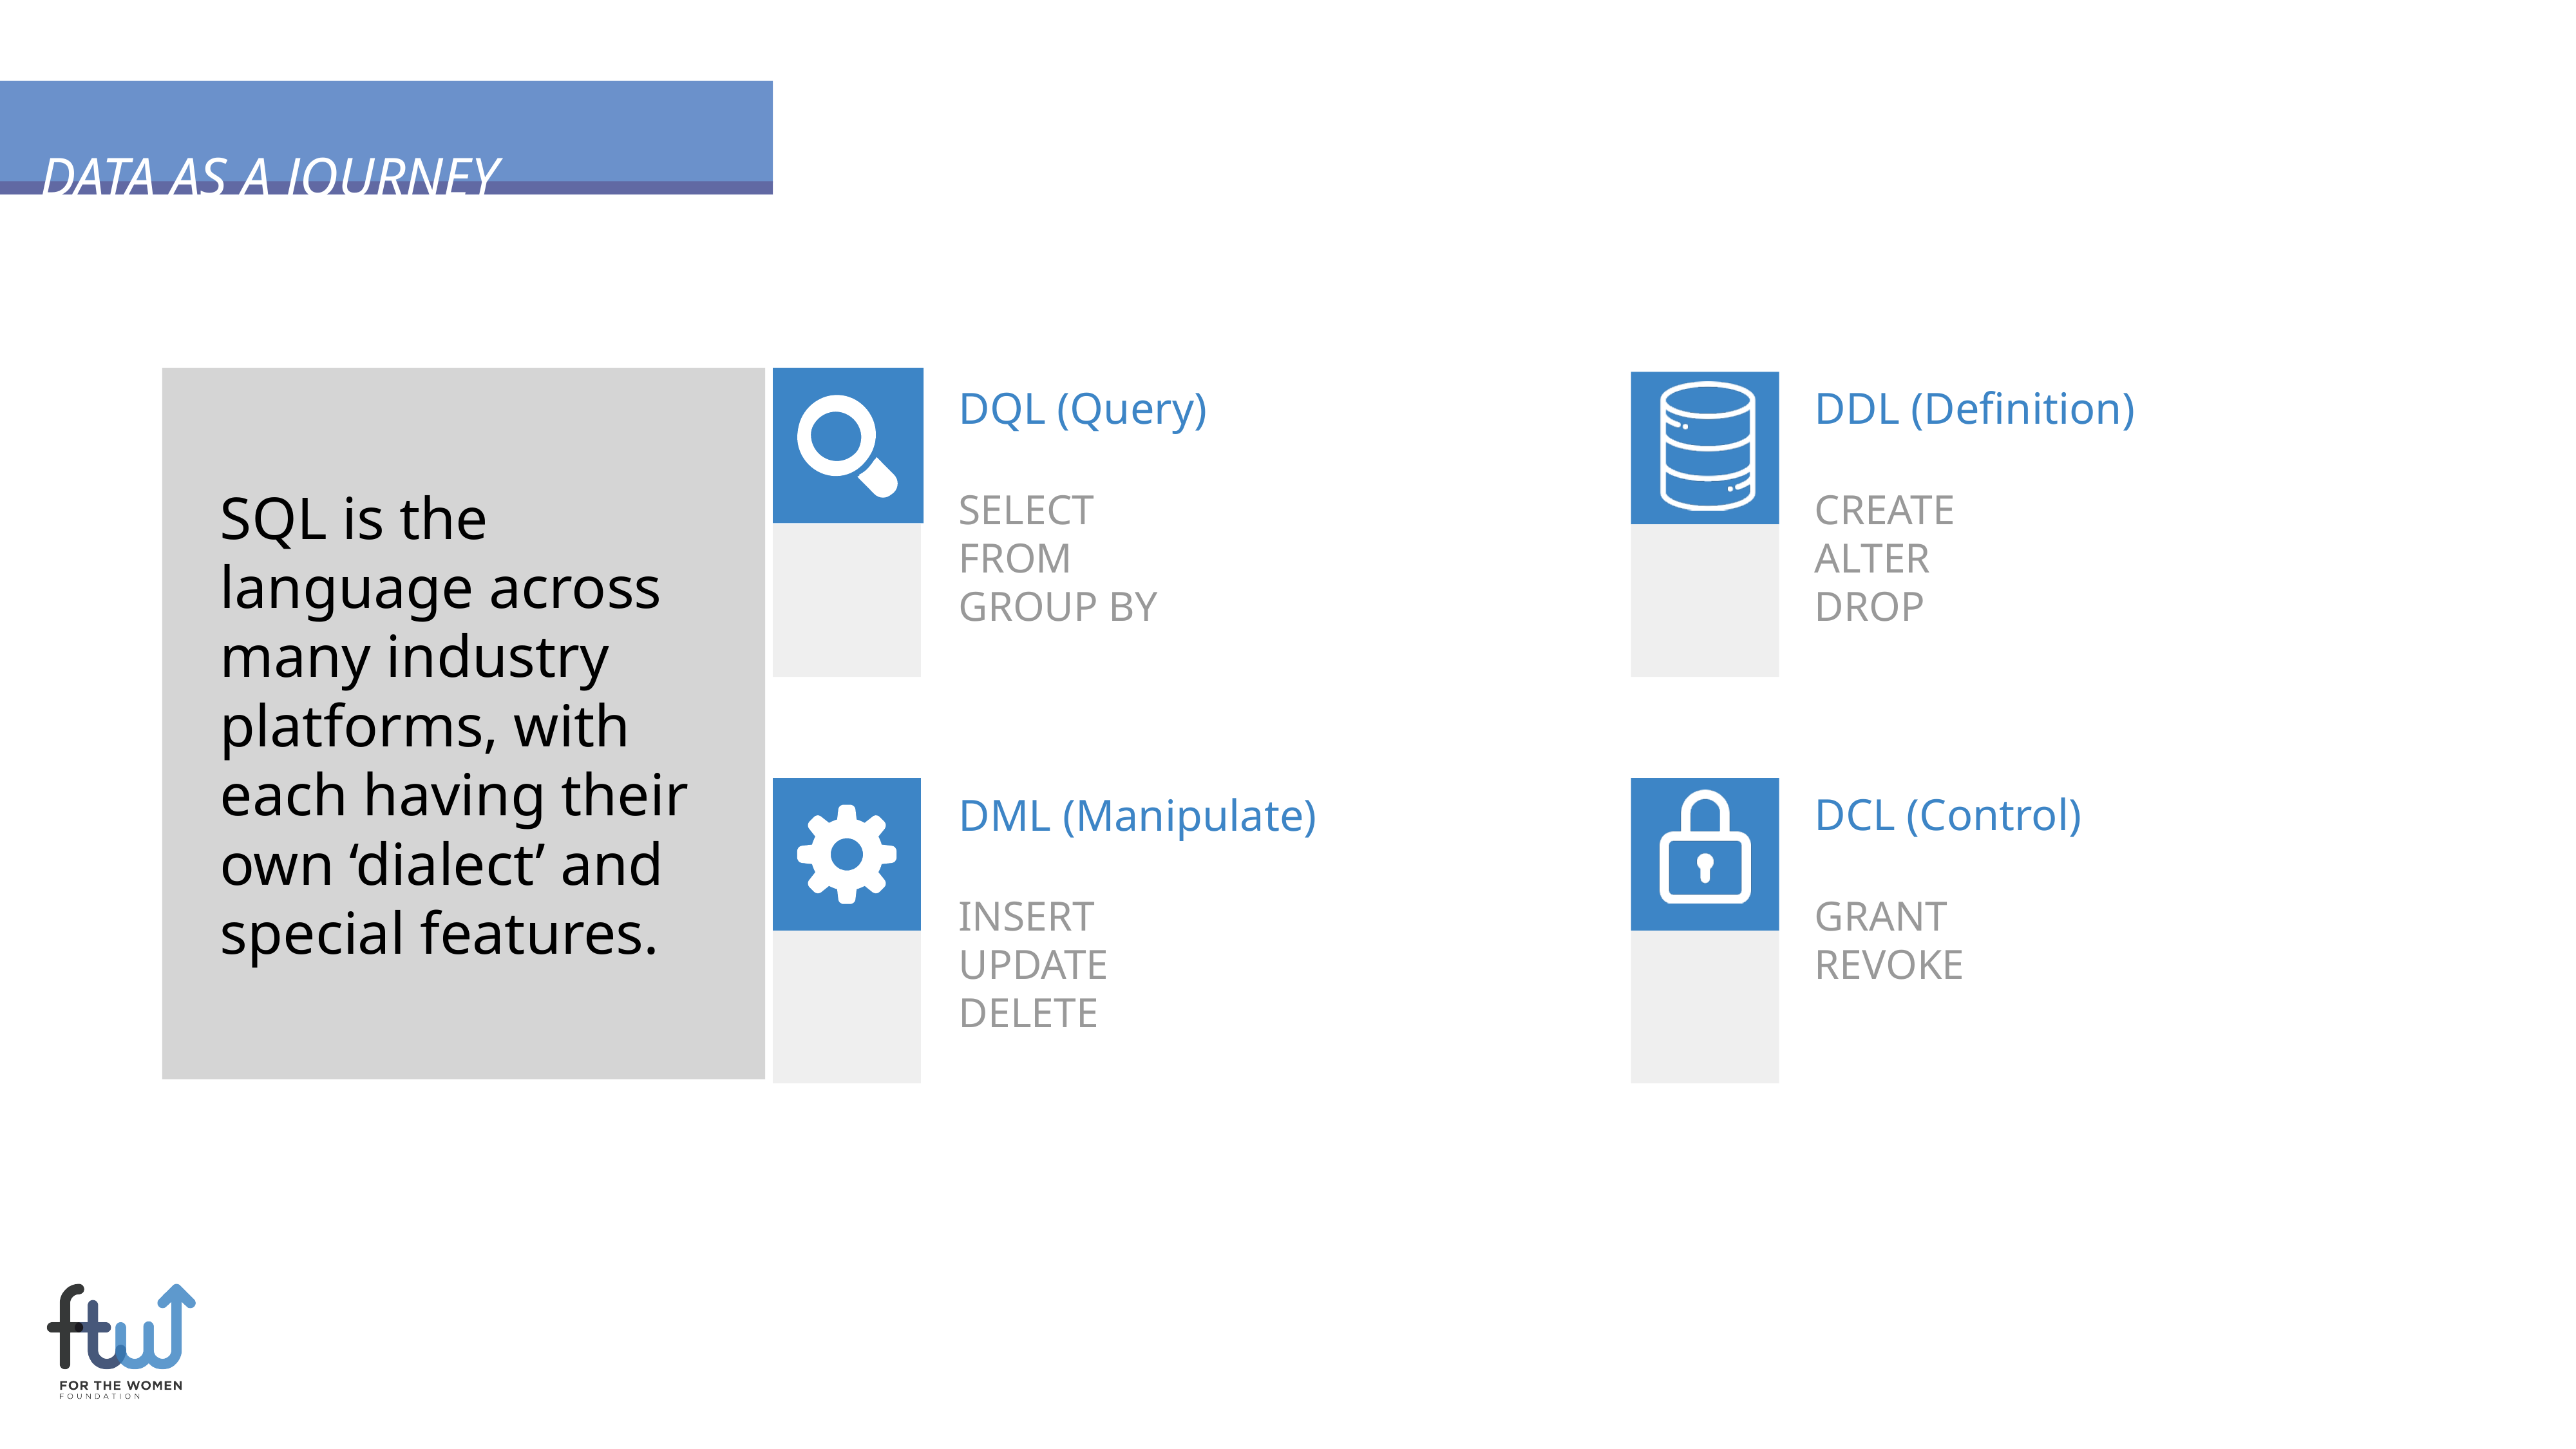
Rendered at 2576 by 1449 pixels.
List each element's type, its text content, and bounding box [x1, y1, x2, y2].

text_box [772, 368, 1530, 677]
text_box SQL is the language across many industry platforms, with each having their own ‘dialect’ and special features. [162, 368, 766, 1079]
picture [1642, 381, 1772, 511]
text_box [772, 778, 1530, 1084]
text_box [1631, 372, 2456, 677]
picture [0, 1254, 247, 1432]
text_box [0, 80, 773, 195]
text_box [1631, 778, 2456, 1084]
